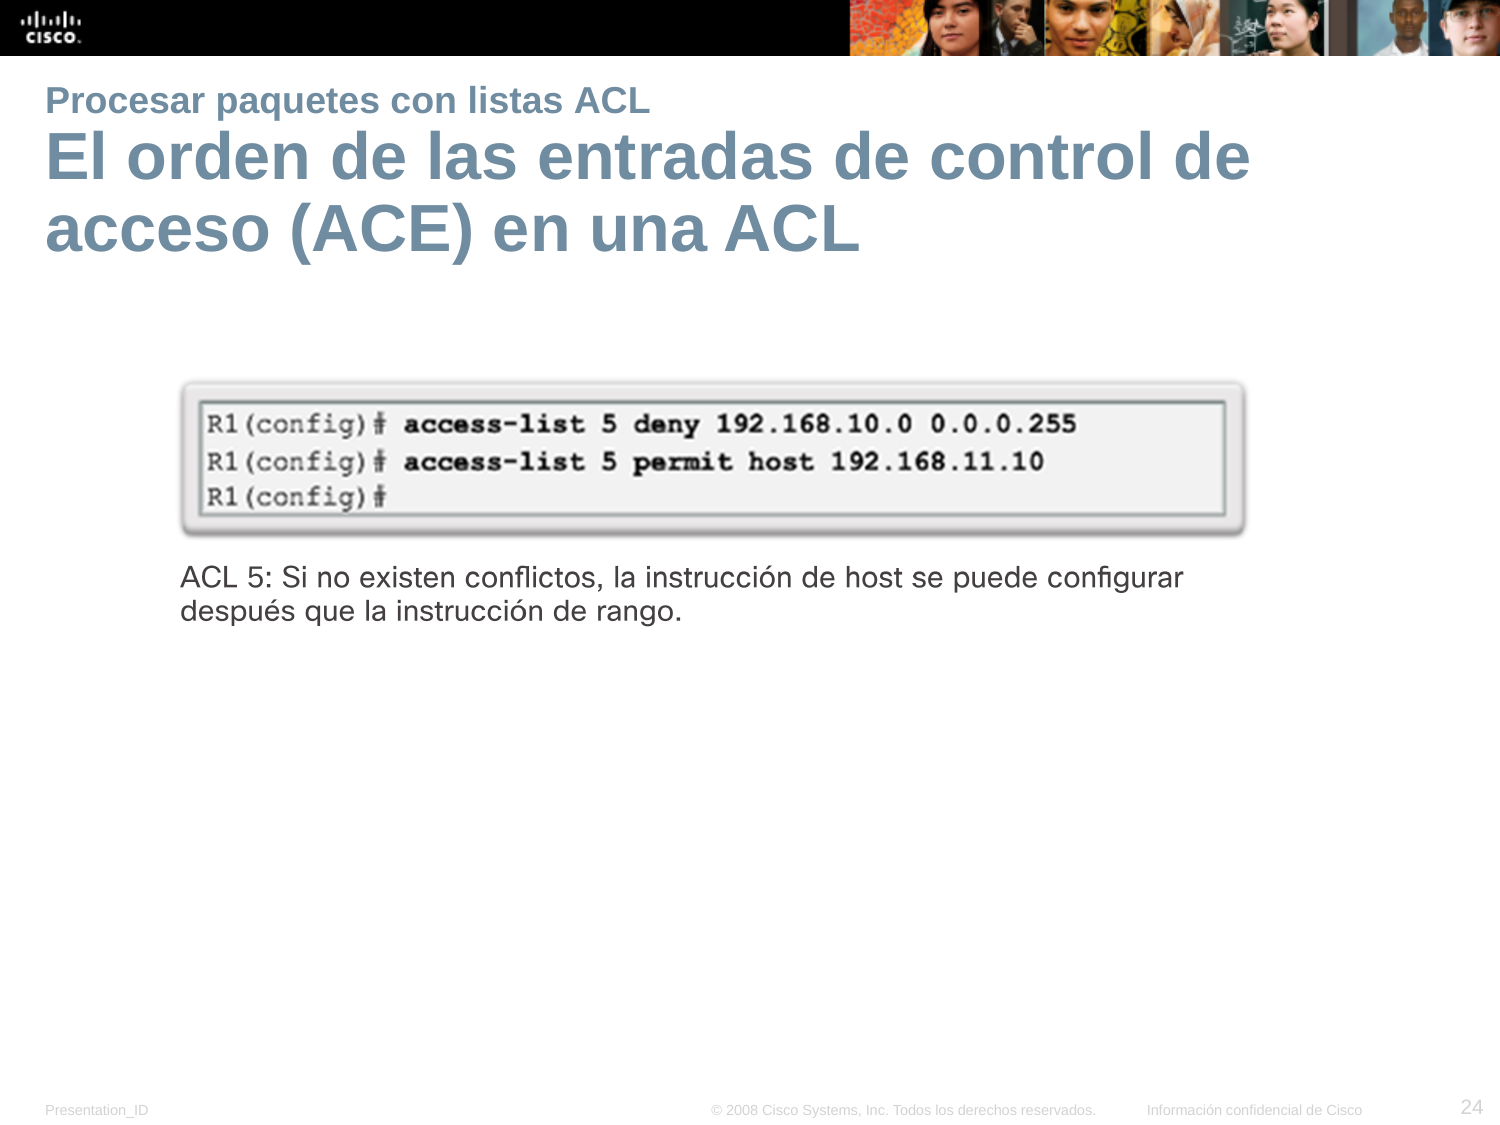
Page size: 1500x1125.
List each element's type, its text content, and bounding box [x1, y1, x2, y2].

picture [134, 324, 1303, 698]
picture [0, 0, 1500, 56]
title Procesar paquetes con listas ACL El orden de las entradas de control de acceso (ACE) en una ACL [31, 71, 1471, 273]
